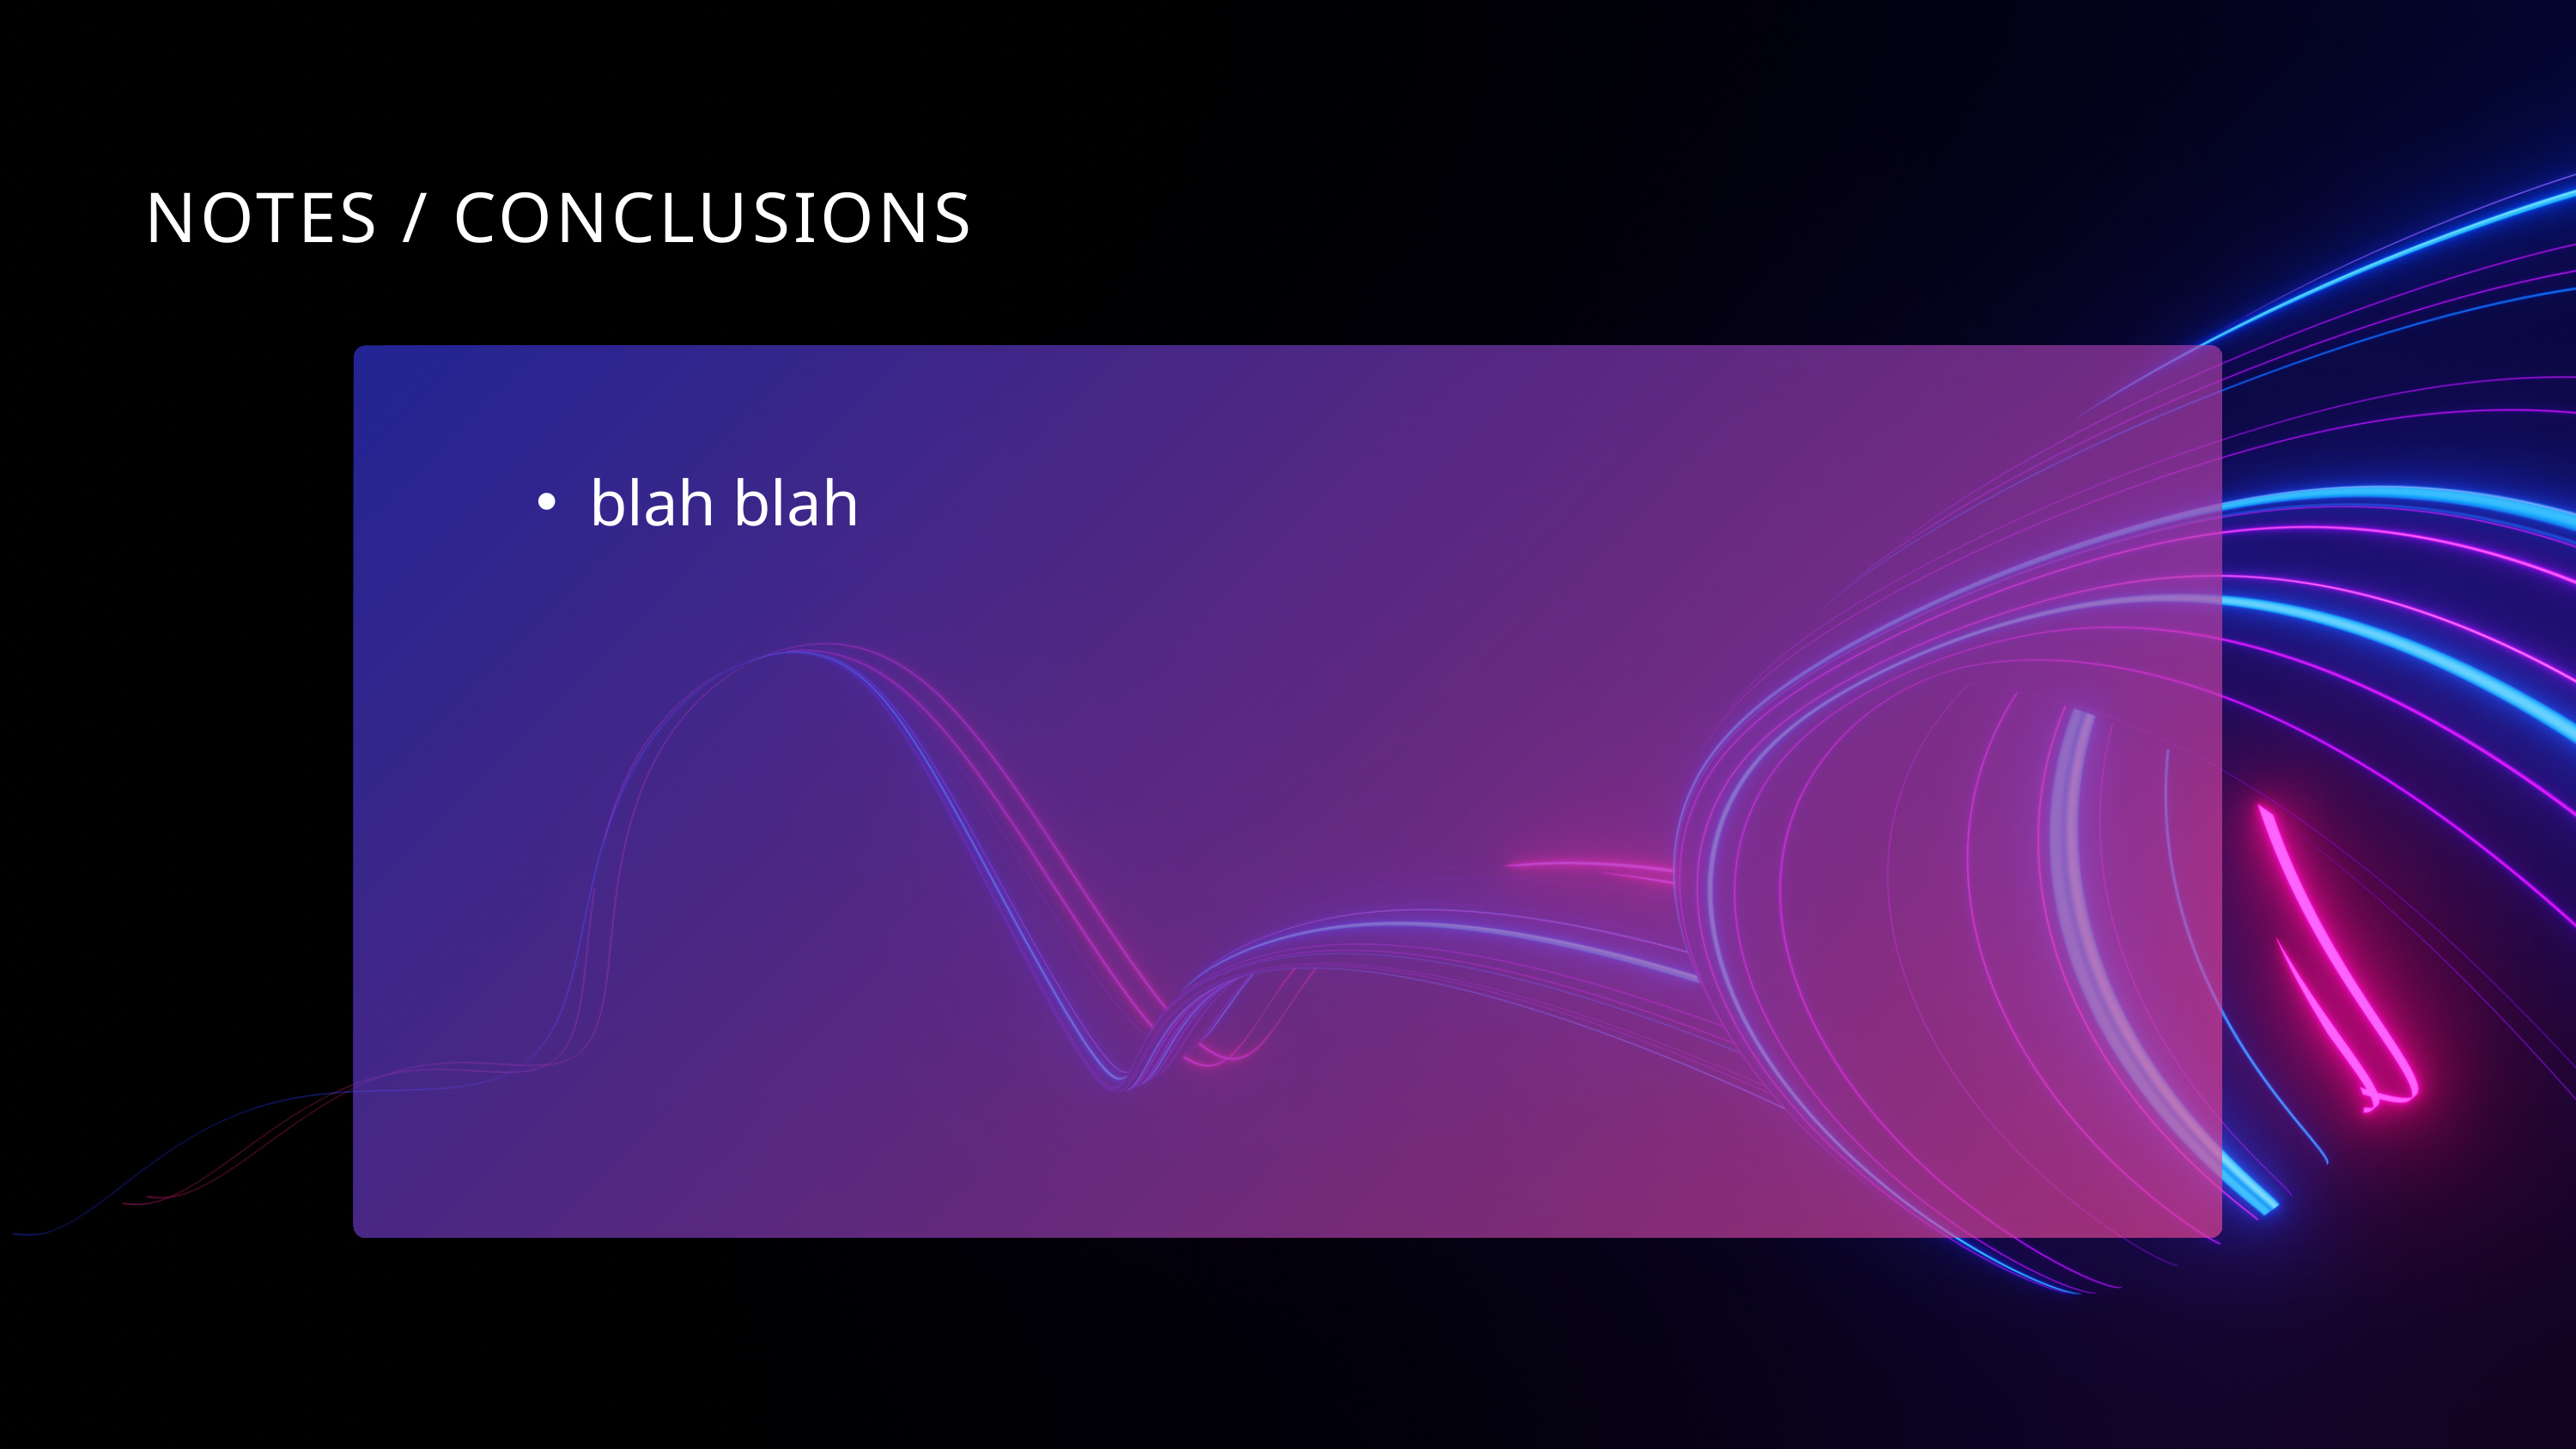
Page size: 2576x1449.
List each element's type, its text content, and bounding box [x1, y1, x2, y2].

text_box [0, 0, 2576, 1449]
text_box NOTES / CONCLUSIONS [144, 169, 2157, 257]
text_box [353, 345, 2223, 1239]
